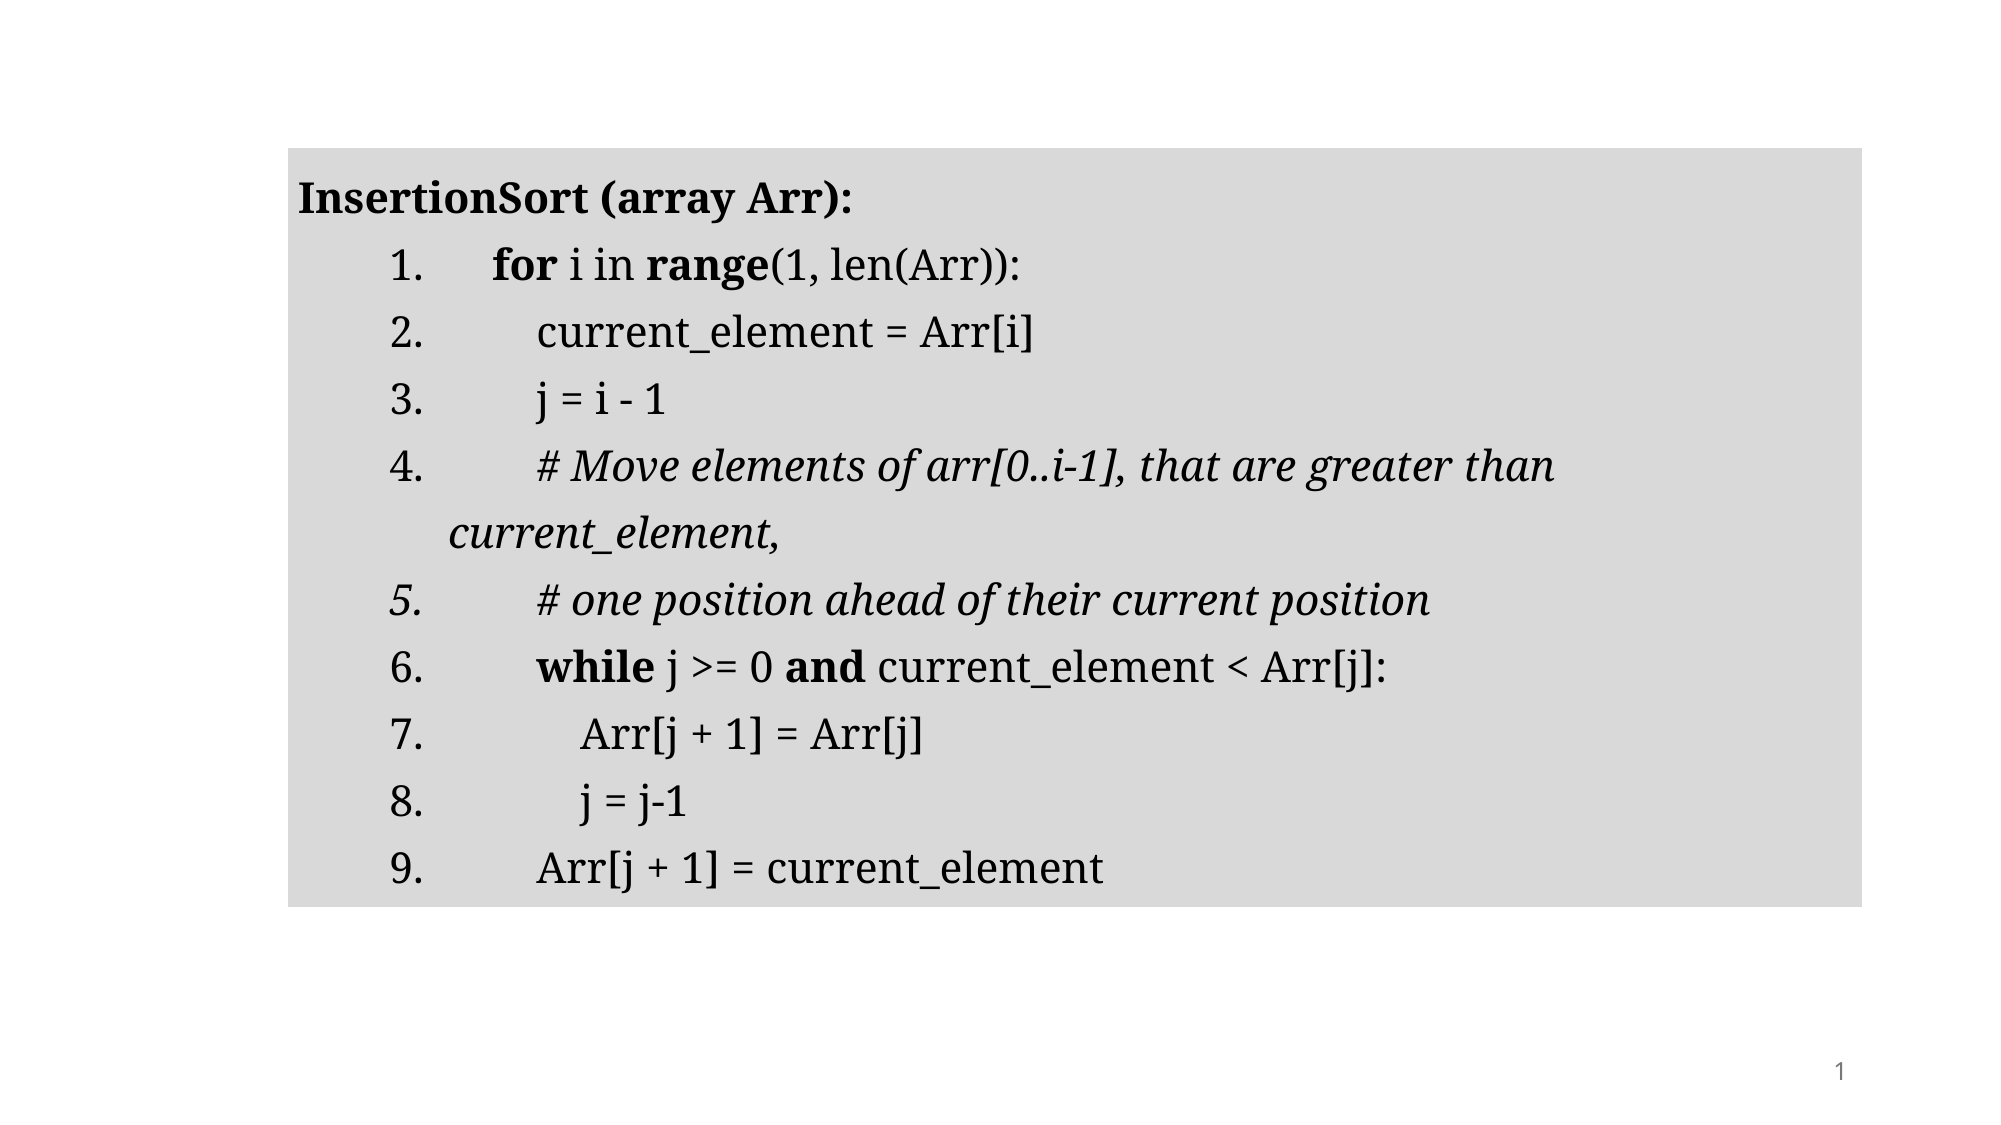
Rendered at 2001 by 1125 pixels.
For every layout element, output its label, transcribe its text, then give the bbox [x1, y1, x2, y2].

slide_number 1 [1412, 1042, 1863, 1103]
table_header InsertionSort (array Arr): for i in range(1, len(Arr)): current_element = Arr[i] j = i - 1 # Move elements of arr[0..i-1], that are greater than current_element, # one position ahead of their current position while j >= 0 and current_element < Arr[j]: Arr[j + 1] = Arr[j] j = j-1 Arr[j + 1] = current_element [288, 148, 1862, 907]
